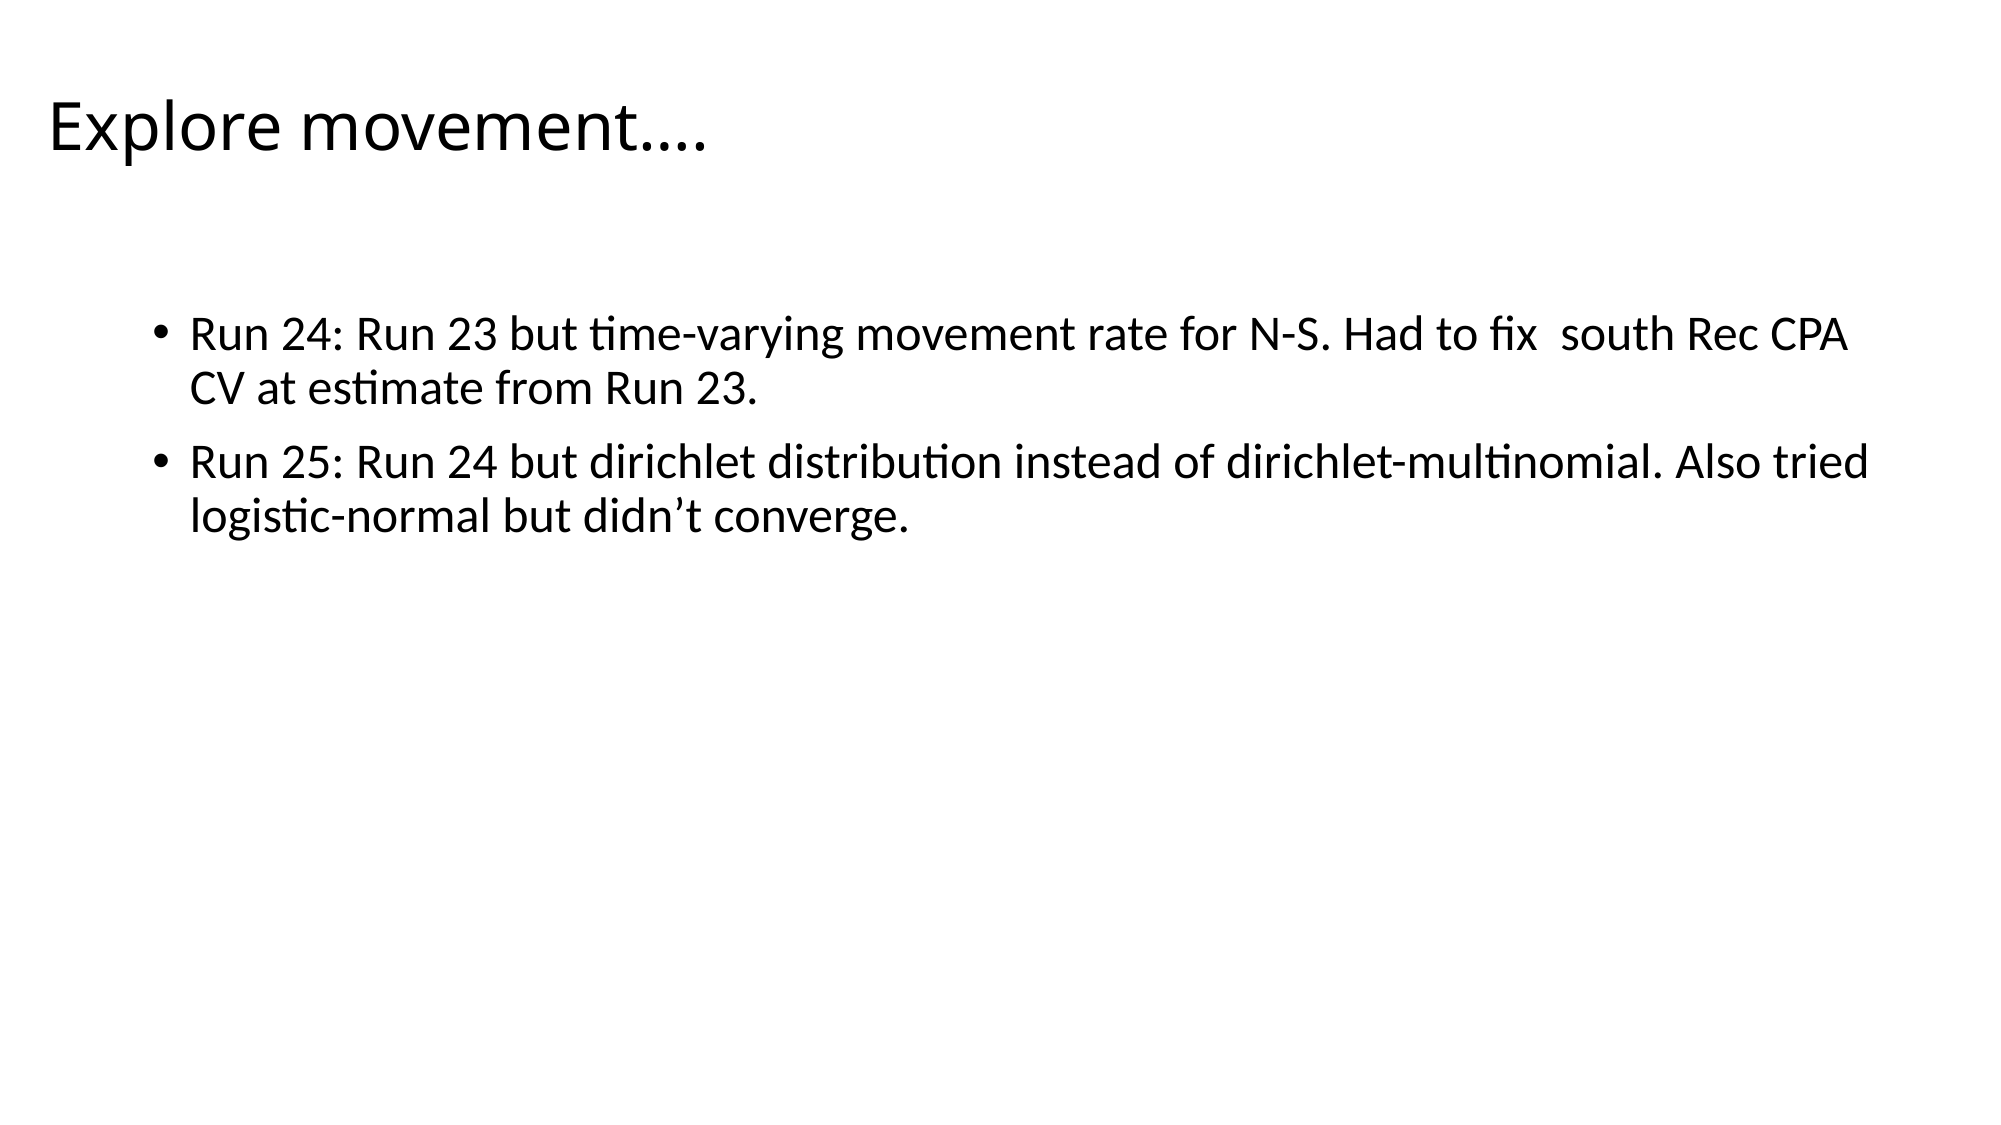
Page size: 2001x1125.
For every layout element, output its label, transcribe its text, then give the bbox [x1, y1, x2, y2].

title Explore movement…. [32, 59, 1863, 278]
list Run 24: Run 23 but time-varying movement rate for N-S. Had to fix south Rec CPA CV at estimate from Run 23. Run 25: Run 24 but dirichlet distribution instead of dirichlet-multinomial. Also tried logistic-normal but didn’t converge. [137, 299, 1916, 1014]
